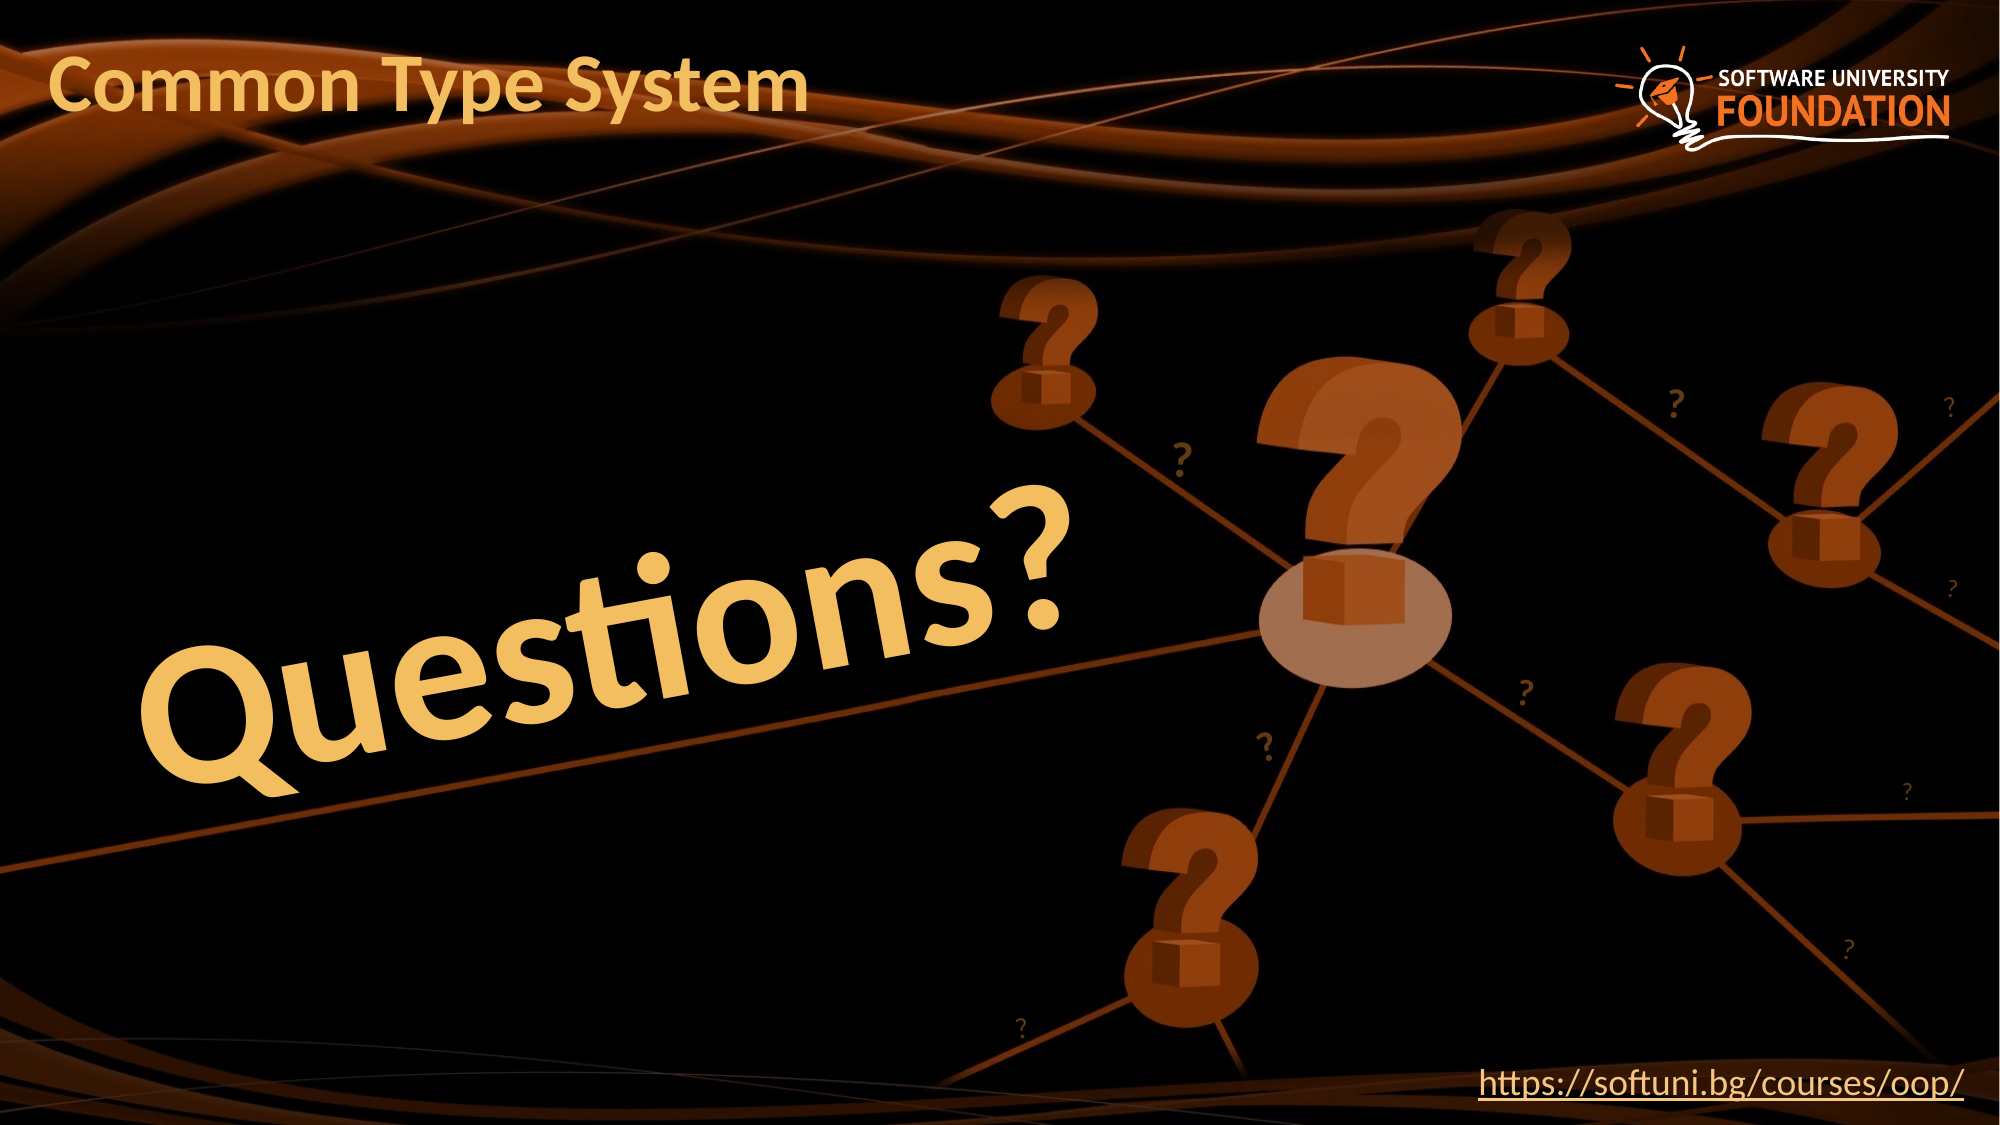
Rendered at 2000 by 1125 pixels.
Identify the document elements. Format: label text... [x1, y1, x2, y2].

title Common Type System [30, 19, 1595, 150]
picture [0, 0, 2000, 1125]
list https://softuni.bg/courses/oop/ [250, 1050, 1971, 1110]
